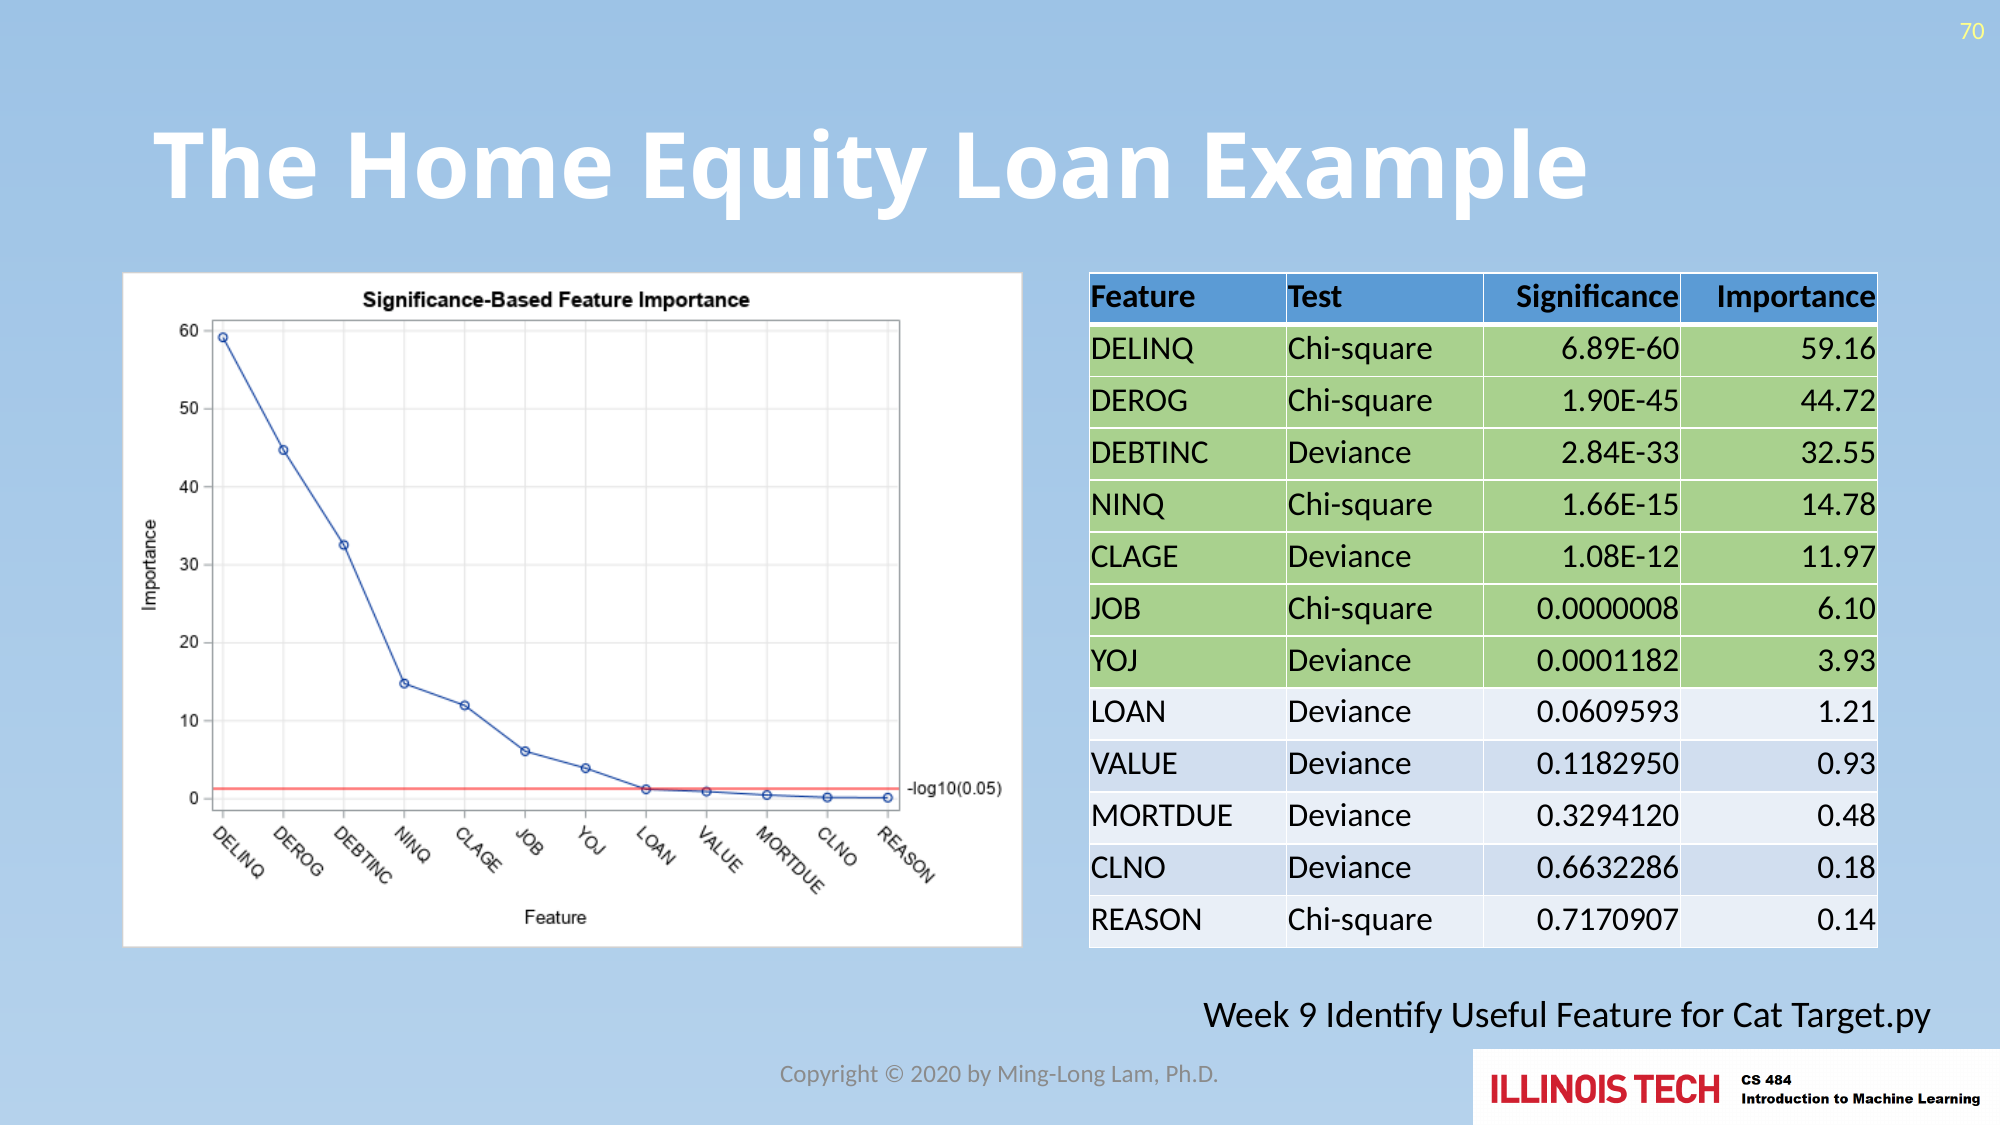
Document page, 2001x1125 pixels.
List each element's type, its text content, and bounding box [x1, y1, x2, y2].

picture [122, 272, 1023, 948]
table_cell 2.84E-33 [1484, 429, 1680, 479]
table_cell MORTDUE [1090, 793, 1286, 843]
table_cell 0.48 [1681, 793, 1877, 843]
table_cell Deviance [1287, 689, 1483, 739]
title The Home Equity Loan Example [137, 59, 1863, 278]
table_cell 1.08E-12 [1484, 533, 1680, 583]
table_cell Chi-square [1287, 327, 1483, 376]
table_header Test [1287, 274, 1483, 322]
table_cell 1.66E-15 [1484, 481, 1680, 531]
table_cell 1.90E-45 [1484, 377, 1680, 427]
table_cell Chi-square [1287, 377, 1483, 427]
table_cell REASON [1090, 896, 1286, 947]
table_cell VALUE [1090, 741, 1286, 791]
table_cell 0.93 [1681, 741, 1877, 791]
table_cell 0.0000008 [1484, 585, 1680, 635]
table_header Importance [1681, 274, 1877, 322]
table_cell 59.16 [1681, 327, 1877, 376]
table_cell Chi-square [1287, 481, 1483, 531]
table_cell Deviance [1287, 741, 1483, 791]
table_cell Chi-square [1287, 585, 1483, 635]
table_cell DEROG [1090, 377, 1286, 427]
table_cell 0.7170907 [1484, 896, 1680, 947]
table_cell 44.72 [1681, 377, 1877, 427]
table_cell Chi-square [1287, 896, 1483, 947]
picture [1473, 1049, 2000, 1125]
table_cell 0.3294120 [1484, 793, 1680, 843]
table_cell 6.89E-60 [1484, 327, 1680, 376]
table_cell 3.93 [1681, 637, 1877, 687]
table_cell DELINQ [1090, 327, 1286, 376]
table_cell Deviance [1287, 845, 1483, 895]
table_cell NINQ [1090, 481, 1286, 531]
table_cell Deviance [1287, 793, 1483, 843]
table_cell CLNO [1090, 845, 1286, 895]
table_cell DEBTINC [1090, 429, 1286, 479]
table_cell Deviance [1287, 429, 1483, 479]
table_cell YOJ [1090, 637, 1286, 687]
table_cell Deviance [1287, 533, 1483, 583]
table_cell LOAN [1090, 689, 1286, 739]
table_cell 0.18 [1681, 845, 1877, 895]
table_cell 0.0001182 [1484, 637, 1680, 687]
slide_number 70 [1550, 0, 2000, 60]
table_cell 0.1182950 [1484, 741, 1680, 791]
table_header Significance [1484, 274, 1680, 322]
table_cell JOB [1090, 585, 1286, 635]
table_cell 6.10 [1681, 585, 1877, 635]
table_cell CLAGE [1090, 533, 1286, 583]
table_cell 11.97 [1681, 533, 1877, 583]
footer Copyright © 2020 by Ming-Long Lam, Ph.D. [662, 1042, 1338, 1103]
table_cell 32.55 [1681, 429, 1877, 479]
text_box Week 9 Identify Useful Feature for Cat Target.py [1188, 982, 1947, 1043]
table_cell Deviance [1287, 637, 1483, 687]
table_cell 0.14 [1681, 896, 1877, 947]
table_cell 0.0609593 [1484, 689, 1680, 739]
table_cell 14.78 [1681, 481, 1877, 531]
table_cell 1.21 [1681, 689, 1877, 739]
table_header Feature [1090, 274, 1286, 322]
table_cell 0.6632286 [1484, 845, 1680, 895]
